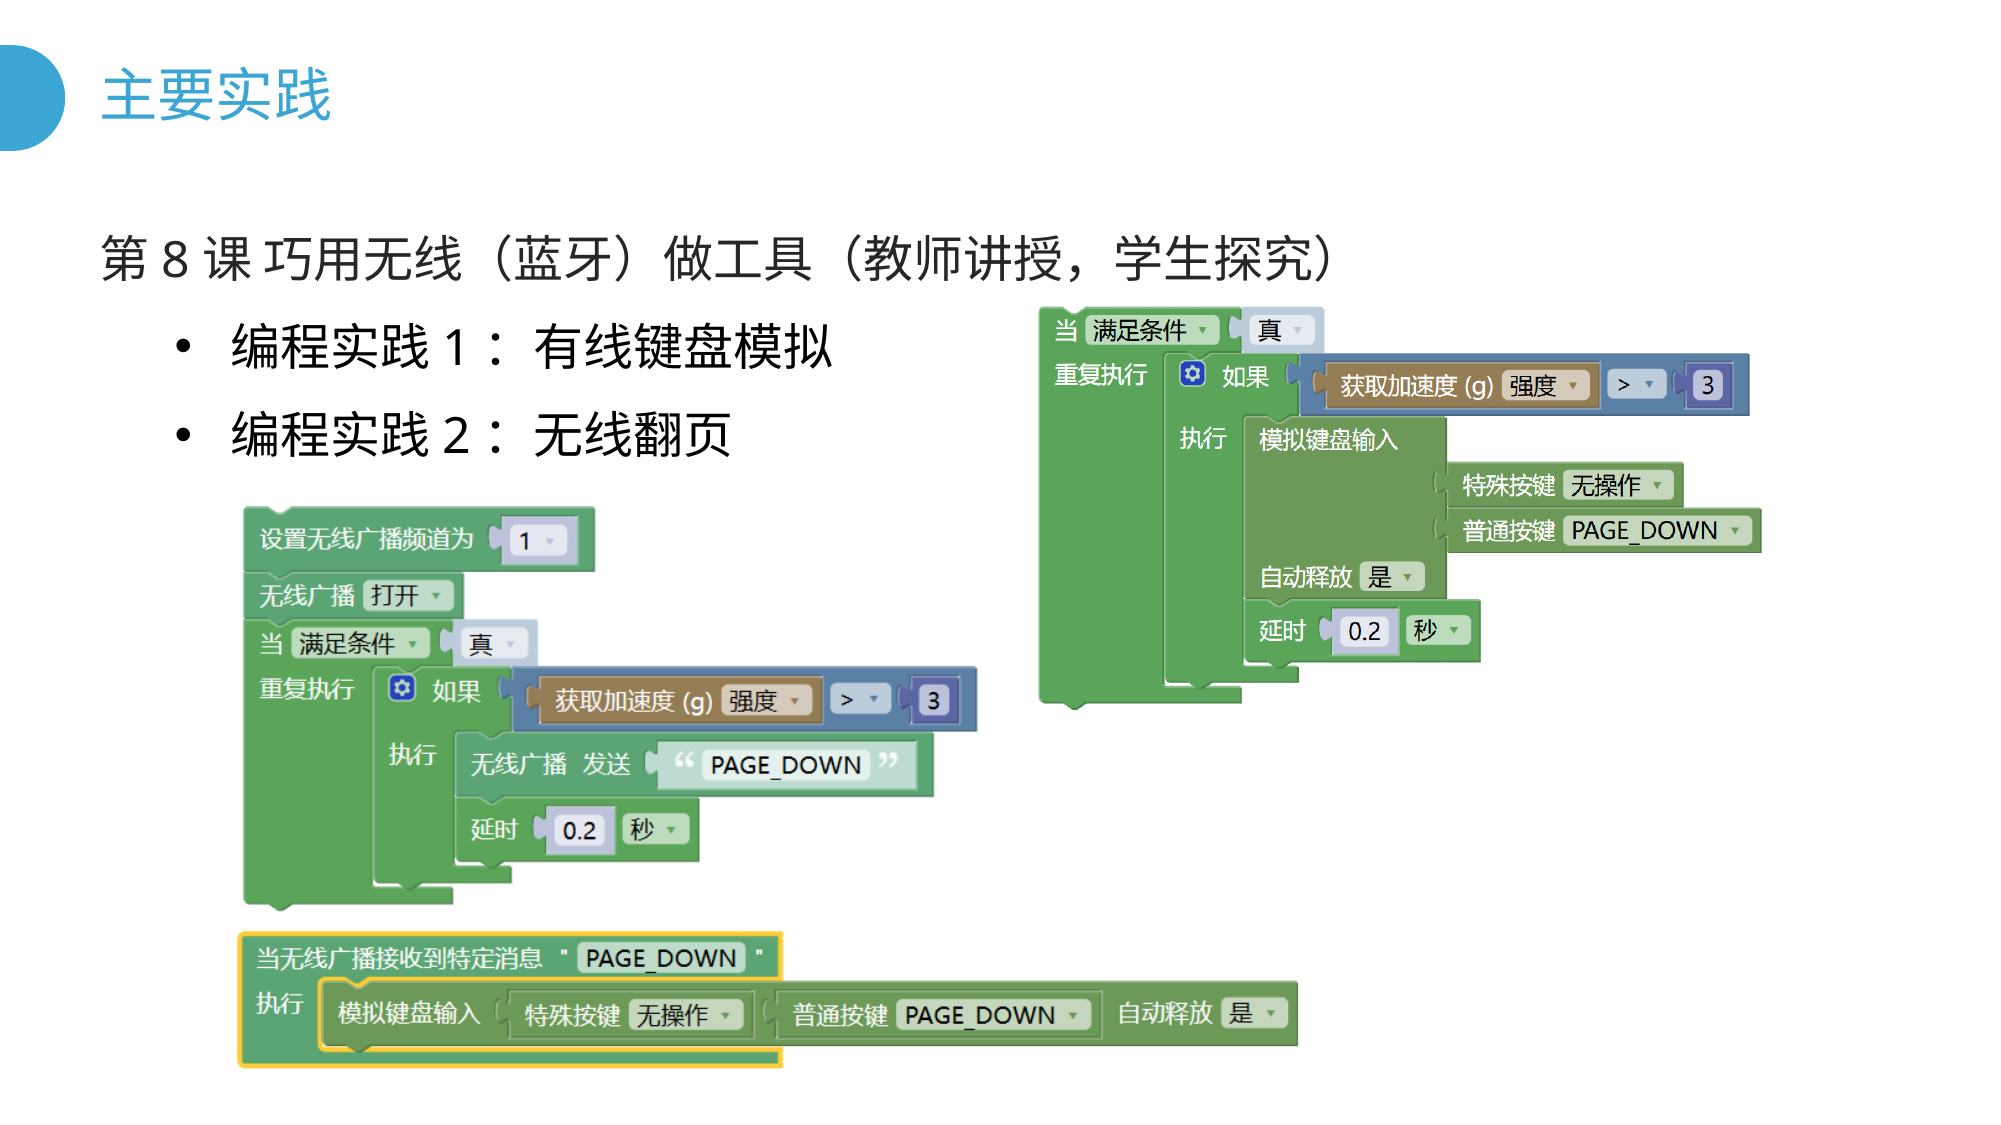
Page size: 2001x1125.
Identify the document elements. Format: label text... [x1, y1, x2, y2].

list 第8课 巧用无线（蓝牙）做工具（教师讲授，学生探究） 编程实践1：有线键盘模拟 编程实践2：无线翻页 [84, 201, 1901, 964]
title 主要实践 [84, 45, 1901, 151]
picture [221, 294, 1768, 1097]
